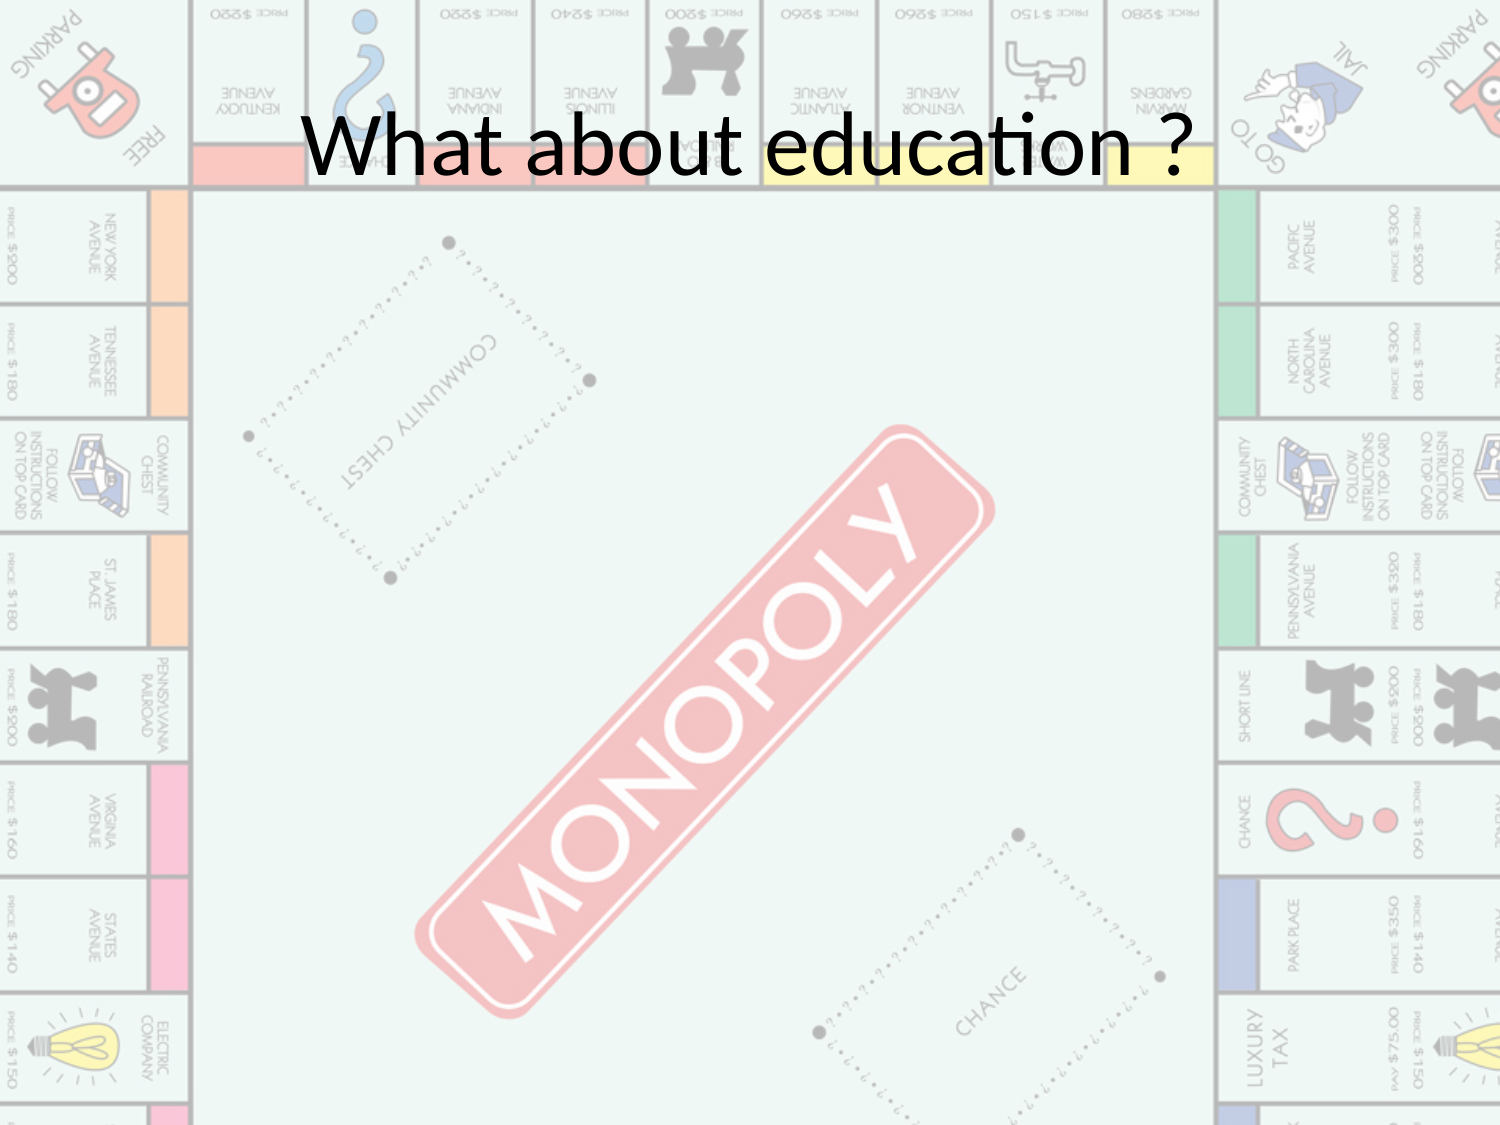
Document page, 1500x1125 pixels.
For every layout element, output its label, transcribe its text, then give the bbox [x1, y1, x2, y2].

title What about education ? [75, 45, 1425, 233]
